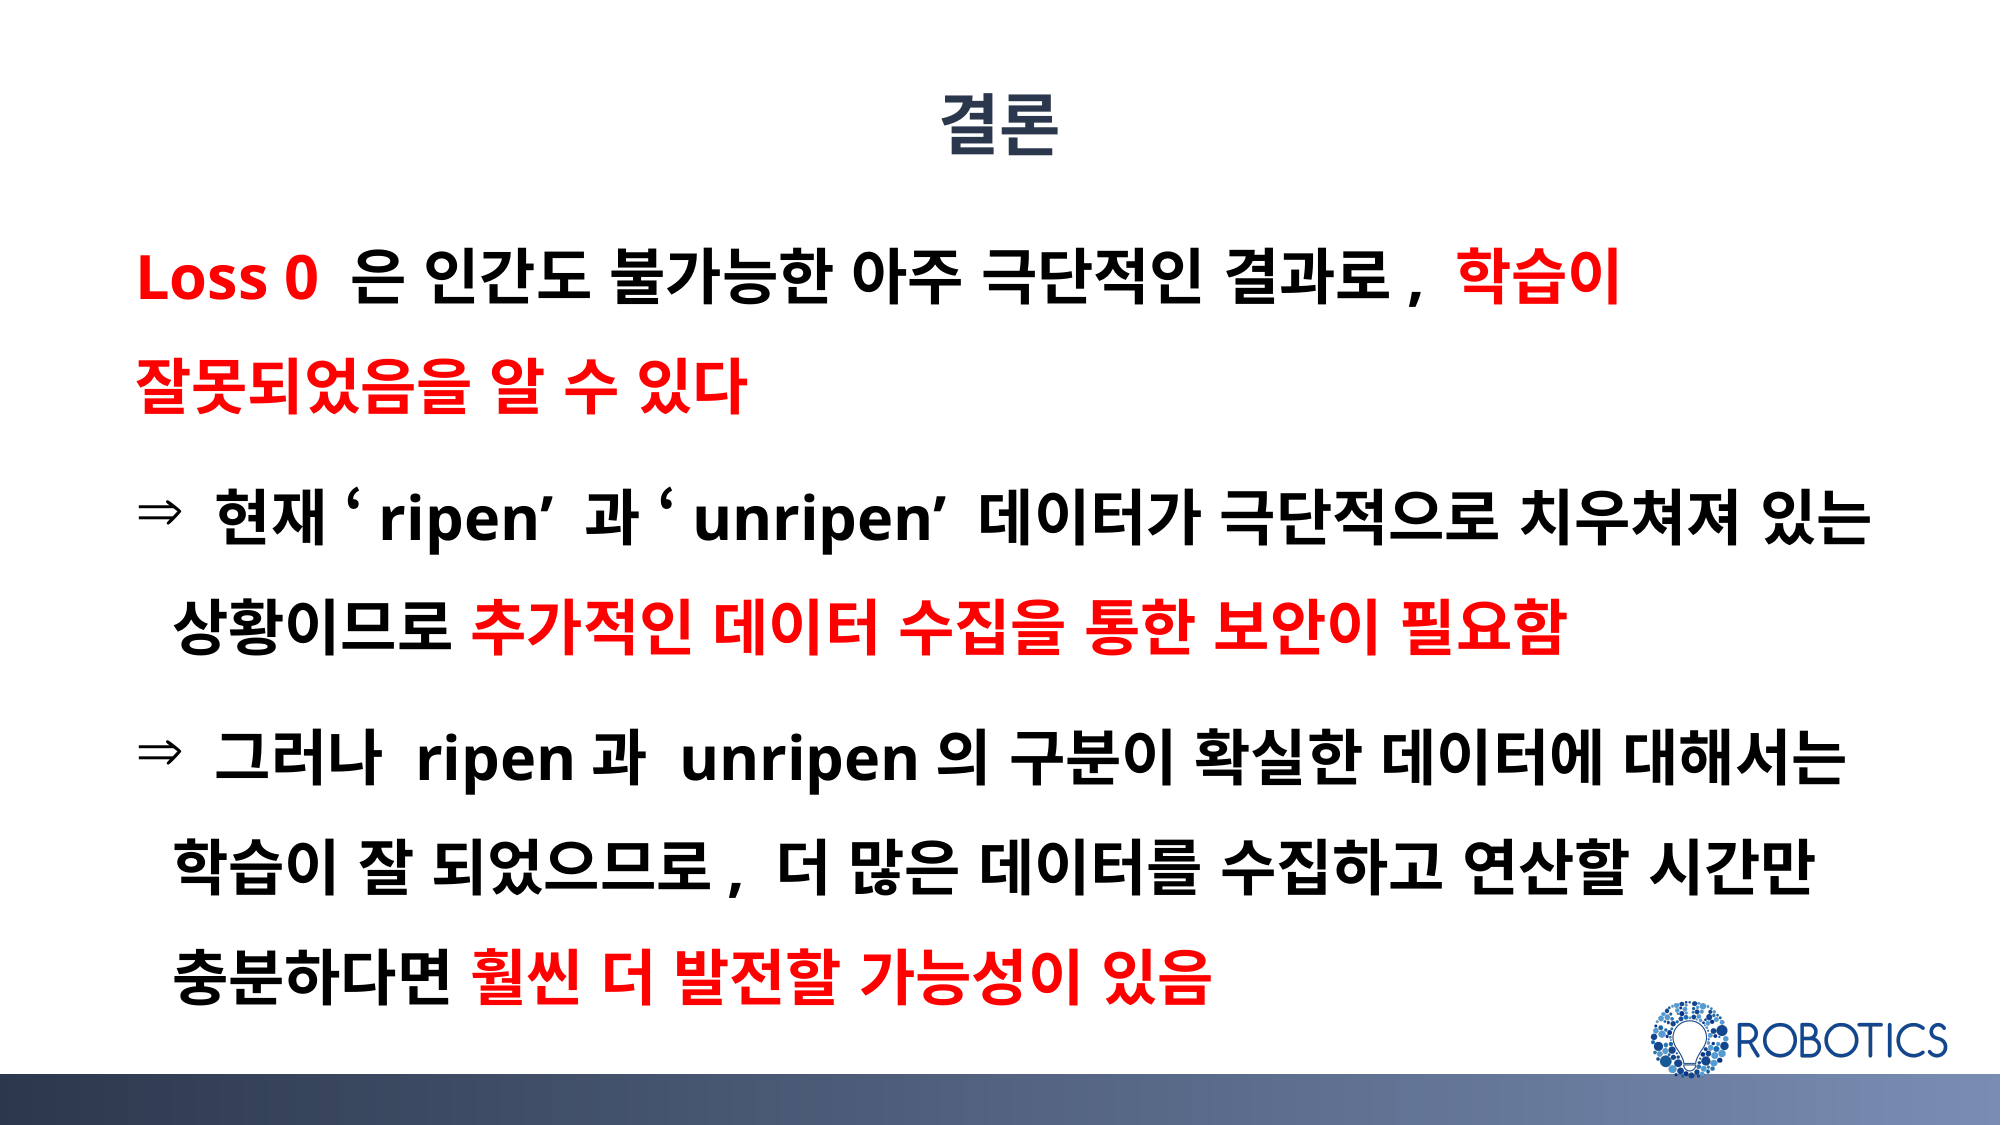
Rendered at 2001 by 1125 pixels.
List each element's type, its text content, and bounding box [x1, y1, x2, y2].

text_box [0, 1074, 1584, 1125]
list Loss 0 은 인간도 불가능한 아주 극단적인 결과로, 학습이 잘못되었음을 알 수 있다 현재 ‘ripen’ 과 ‘unripen’ 데이터가 극단적으로 치우쳐져 있는 상황이므로 추가적인 데이터 수집을 통한 보안이 필요함 그러나 ripen과 unripen의 구분이 확실한 데이터에 대해서는 학습이 잘 되었으므로, 더 많은 데이터를 수집하고 연산할 시간만 충분하다면 훨씬 더 발전할 가능성이 있음 [120, 194, 1909, 1024]
text_box 결론 [407, 75, 1593, 170]
picture [1584, 886, 2000, 1125]
